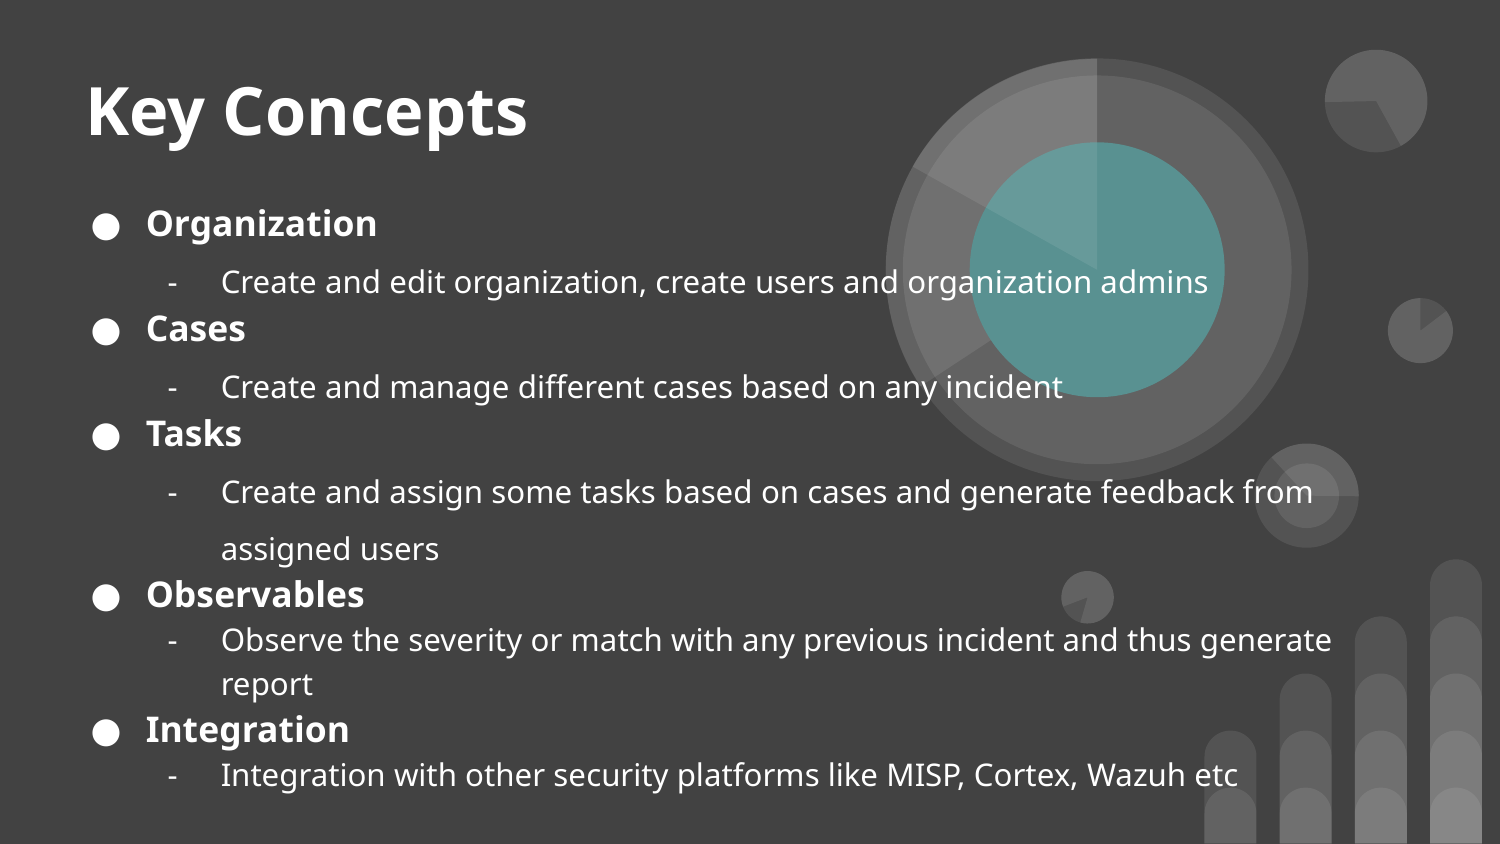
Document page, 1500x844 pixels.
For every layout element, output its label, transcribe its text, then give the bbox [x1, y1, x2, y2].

text_box Organization Create and edit organization, create users and organization admins Cases Create and manage different cases based on any incident Tasks Create and assign some tasks based on cases and generate feedback from assigned users Observables Observe the severity or match with any previous incident and thus generate report Integration Integration with other security platforms like MISP, Cortex, Wazuh etc [70, 182, 1376, 793]
title Key Concepts [83, 66, 859, 182]
